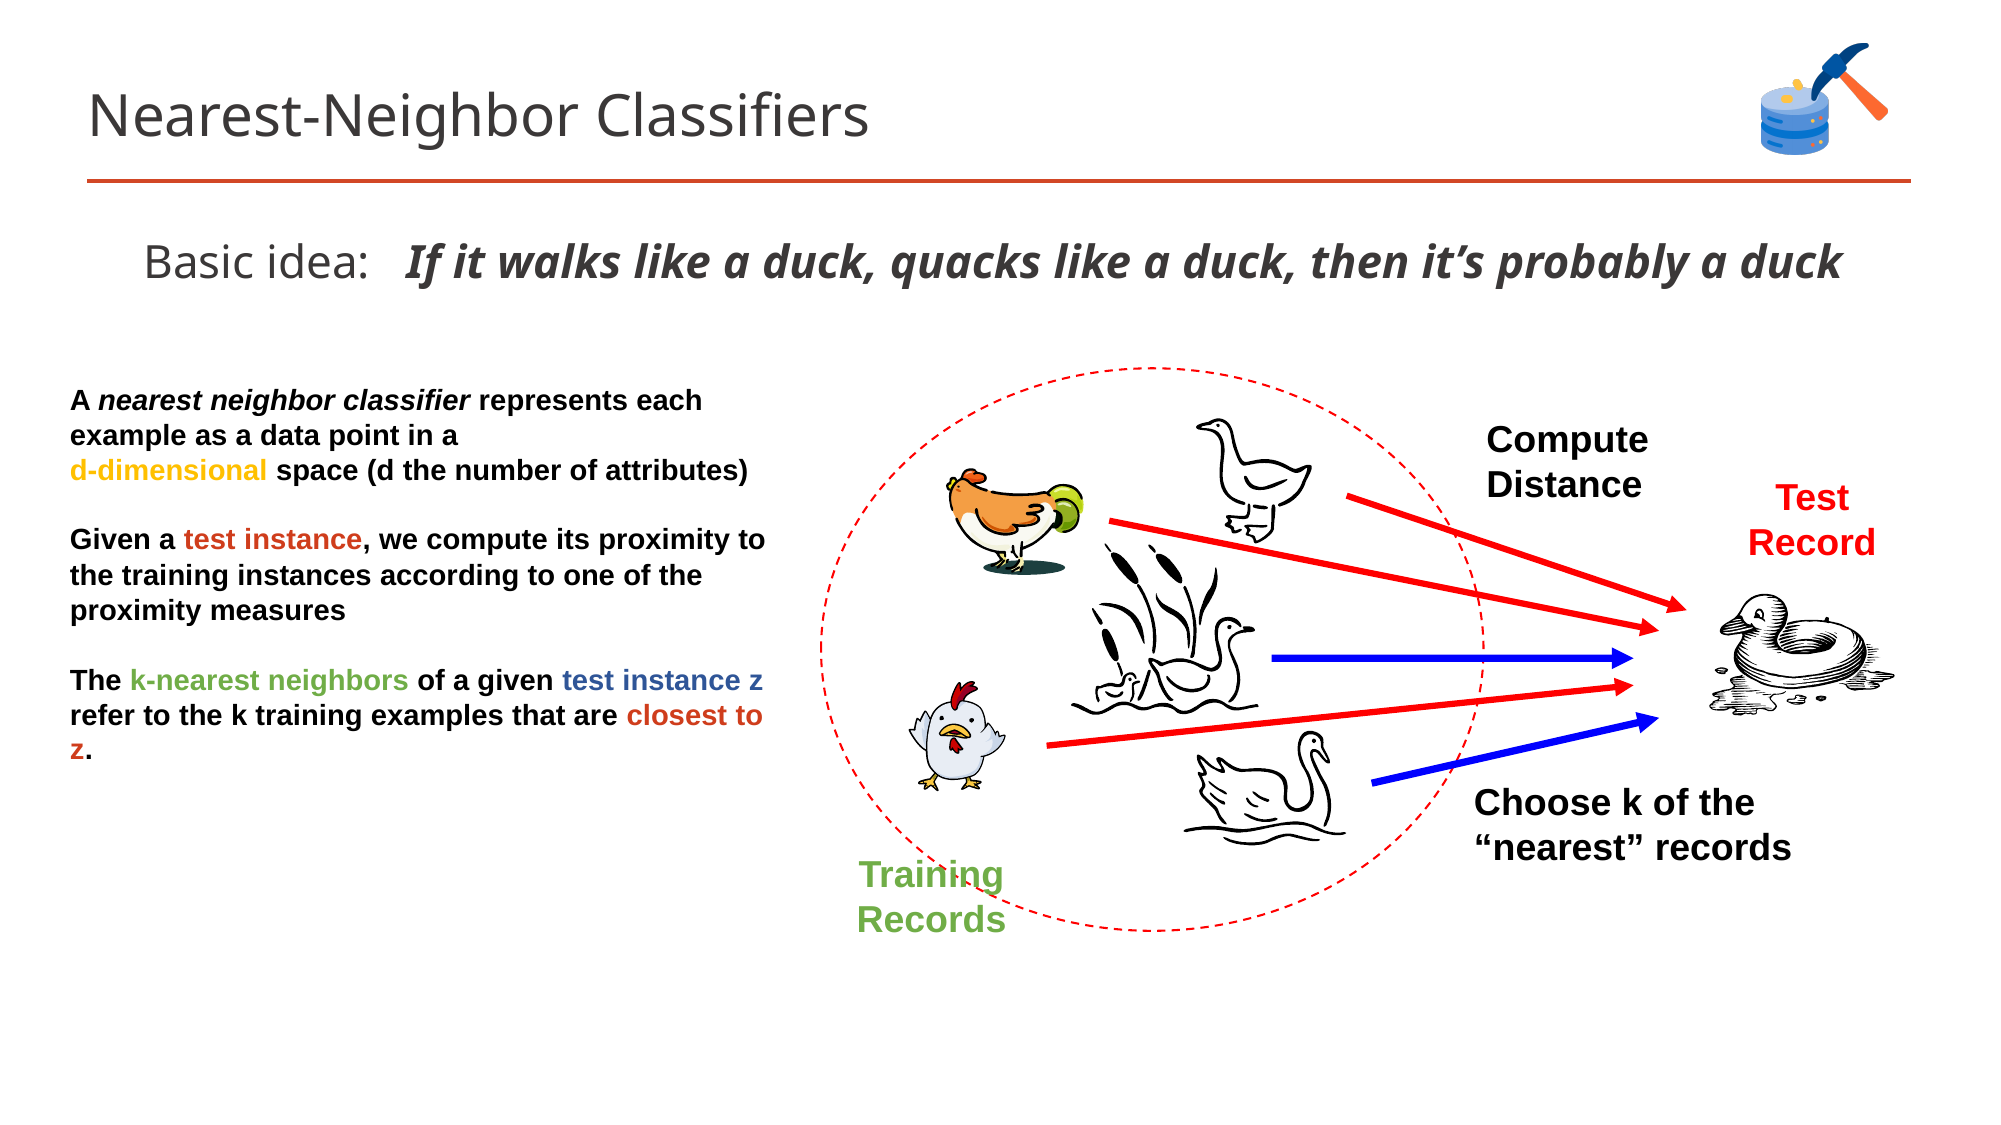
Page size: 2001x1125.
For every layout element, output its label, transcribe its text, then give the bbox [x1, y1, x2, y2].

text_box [818, 368, 1925, 948]
text_box A nearest neighbor classifier represents each example as a data point in a d-dimensional space (d the number of attributes) Given a test instance, we compute its proximity to the training instances according to one of the proximity measures The k-nearest neighbors of a given test instance z refer to the k training examples that are closest to z. [55, 373, 808, 773]
list Basic idea: If it walks like a duck, quacks like a duck, then it’s probably a duck [125, 225, 1863, 313]
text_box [1271, 658, 1822, 876]
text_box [1046, 408, 1697, 746]
picture [1761, 35, 1888, 70]
title Nearest-Neighbor Classifiers [72, 70, 1912, 163]
